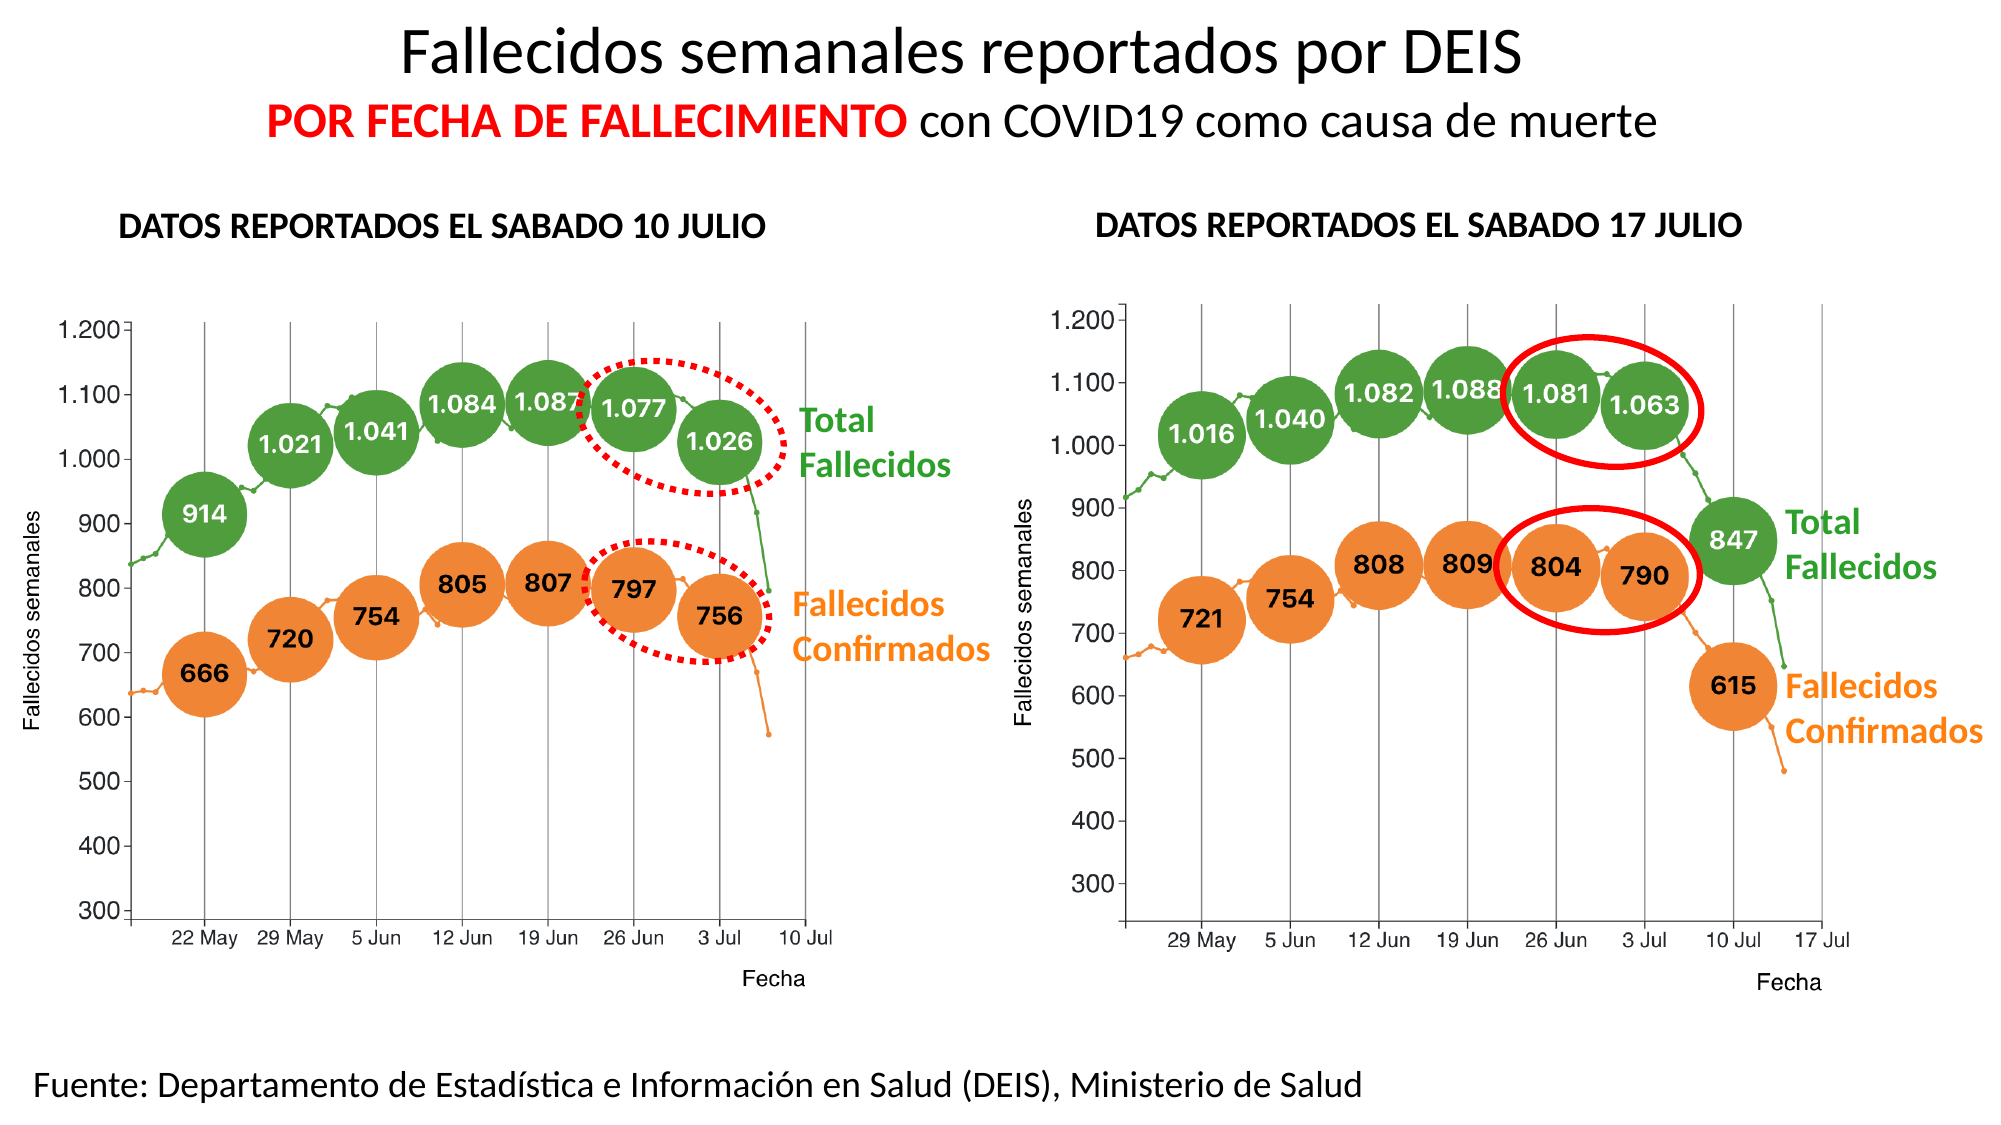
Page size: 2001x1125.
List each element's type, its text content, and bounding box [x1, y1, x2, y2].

text_box Fuente: Departamento de Estadística e Información en Salud (DEIS), Ministerio de Salud [18, 1052, 1380, 1113]
text_box DATOS REPORTADOS EL SABADO 17 JULIO [1080, 192, 1759, 253]
text_box Total Fallecidos [1854, 489, 1953, 595]
text_box DATOS REPORTADOS EL SABADO 10 JULIO [103, 193, 782, 254]
text_box Fallecidos Confirmados [1854, 653, 1999, 759]
picture [15, 309, 848, 998]
text_box Total Fallecidos [848, 387, 967, 492]
picture [1007, 289, 1854, 998]
text_box Fallecidos semanales reportados por DEIS POR FECHA DE FALLECIMIENTO con COVID19 como causa de muerte [251, 0, 1674, 155]
text_box Fallecidos Confirmados [848, 571, 1006, 677]
